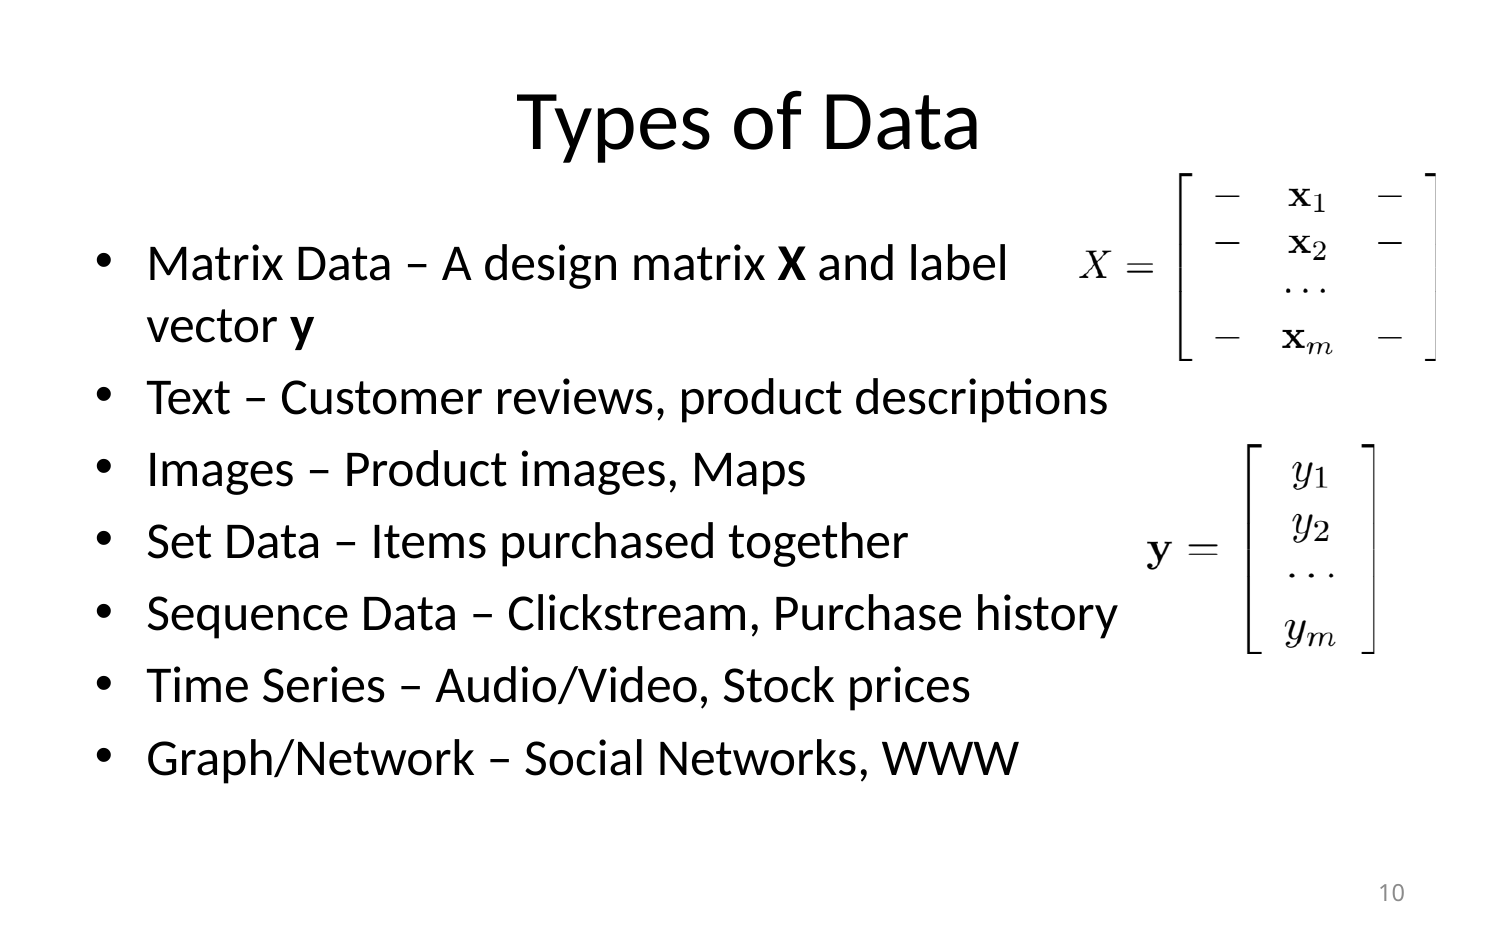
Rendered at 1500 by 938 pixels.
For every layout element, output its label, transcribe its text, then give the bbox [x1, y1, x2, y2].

picture [1079, 172, 1437, 361]
picture [1146, 443, 1375, 654]
list Matrix Data – A design matrix X and label vector y Text – Customer reviews, product descriptions Images – Product images, Maps Set Data – Items purchased together Sequence Data – Clickstream, Purchase history Time Series – Audio/Video, Stock prices Graph/Network – Social Networks, WWW [75, 218, 1144, 838]
title Types of Data [75, 37, 1425, 194]
slide_number 10 [1074, 868, 1425, 919]
